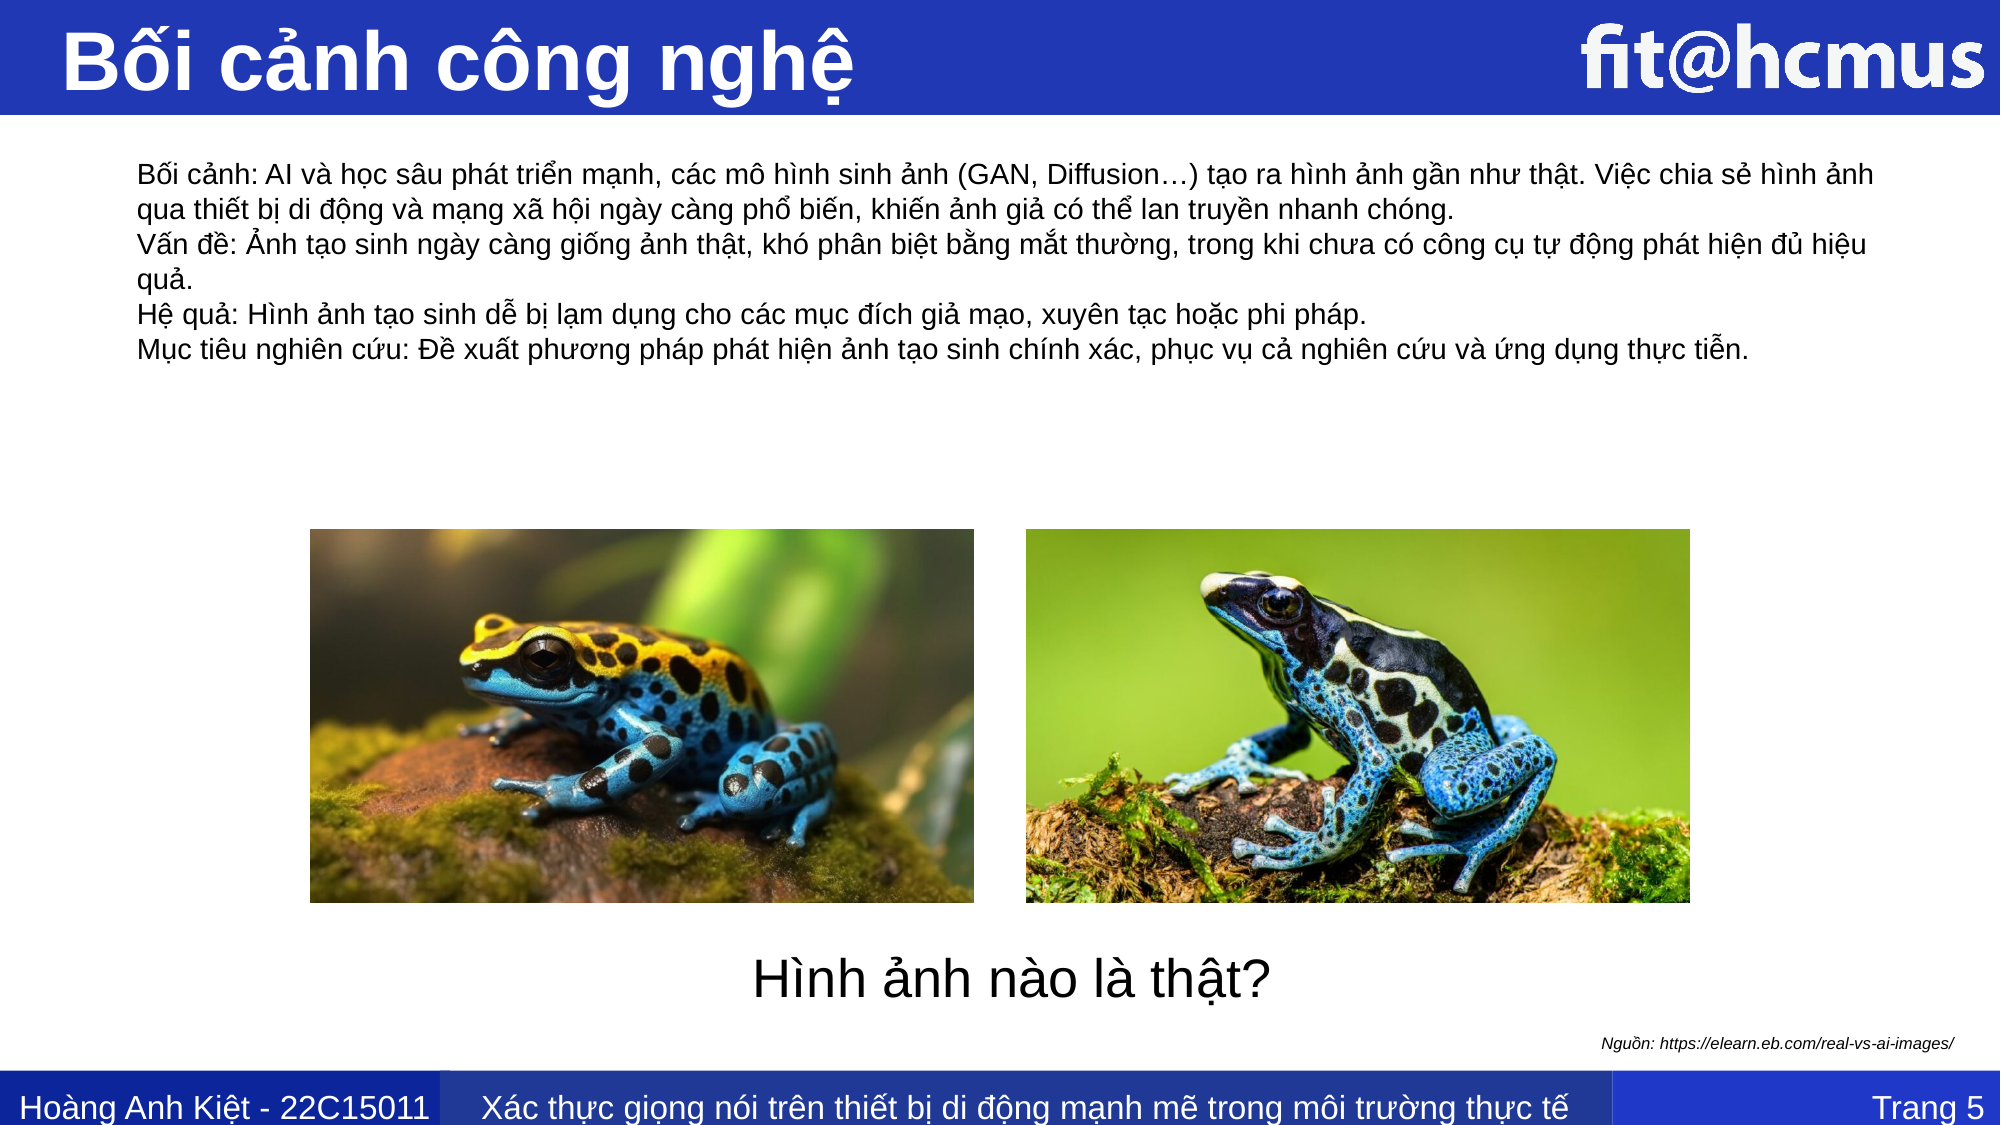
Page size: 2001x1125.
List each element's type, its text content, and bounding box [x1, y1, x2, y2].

picture [1025, 529, 1690, 904]
picture [310, 529, 974, 904]
text_box Nguồn: https://elearn.eb.com/real-vs-ai-images/ [1586, 1025, 2000, 1061]
text_box Bối cảnh: AI và học sâu phát triển mạnh, các mô hình sinh ảnh (GAN, Diffusion…) tạo ra hình ảnh gần như thật. Việc chia sẻ hình ảnh qua thiết bị di động và mạng xã hội ngày càng phổ biến, khiến ảnh giả có thể lan truyền nhanh chóng. Vấn đề: Ảnh tạo sinh ngày càng giống ảnh thật, khó phân biệt bằng mắt thường, trong khi chưa có công cụ tự động phát hiện đủ hiệu quả. Hệ quả: Hình ảnh tạo sinh dễ bị lạm dụng cho các mục đích giả mạo, xuyên tạc hoặc phi pháp. Mục tiêu nghiên cứu: Đề xuất phương pháp phát hiện ảnh tạo sinh chính xác, phục vụ cả nghiên cứu và ứng dụng thực tiễn. [122, 148, 1905, 373]
picture [1478, 0, 2000, 190]
text_box Bối cảnh công nghệ [0, 0, 1473, 115]
text_box Hình ảnh nào là thật? [738, 936, 1779, 1016]
